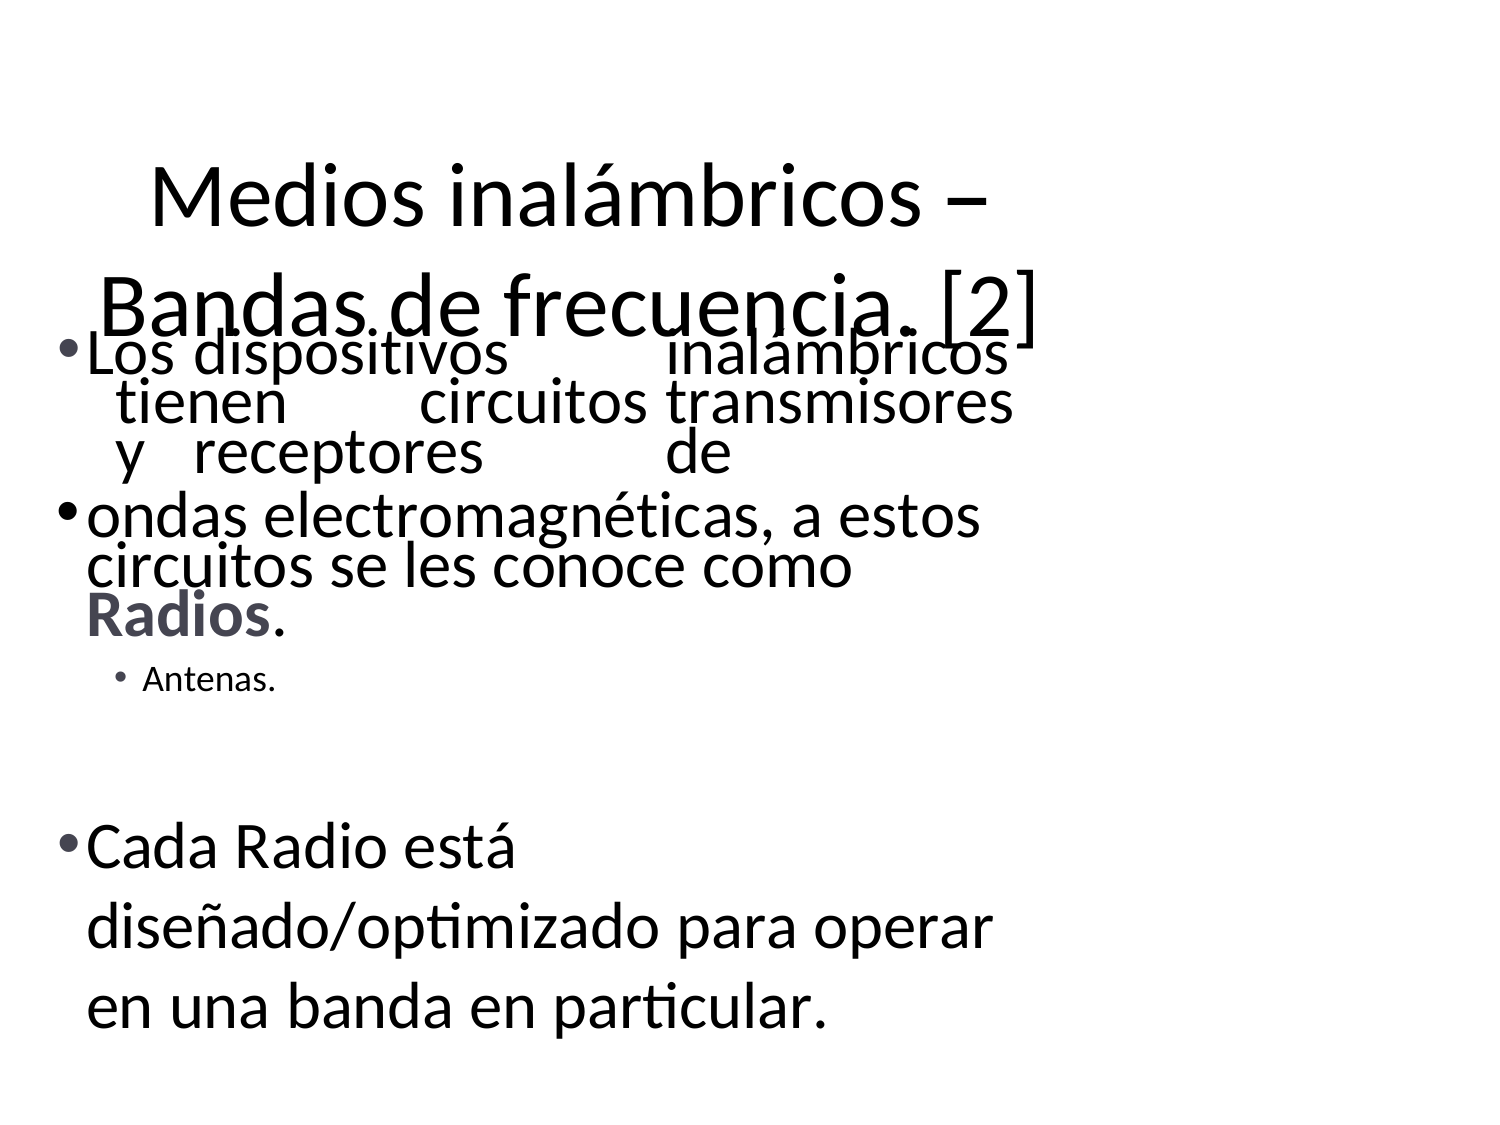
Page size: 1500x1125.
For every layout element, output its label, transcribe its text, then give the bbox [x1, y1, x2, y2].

list Los dispositivos inalámbricos tienen circuitos transmisores y receptores de ondas electromagnéticas, a estos circuitos se les conoce como Radios. Antenas. Cada Radio está diseñado/optimizado para operar en una banda en particular. Algunos dispositivos cuentan con más de un radio. Single-Band. Dual-Band. [56, 337, 1069, 1125]
title Medios inalámbricos – Bandas de frecuencia. [2] [56, 134, 1069, 337]
